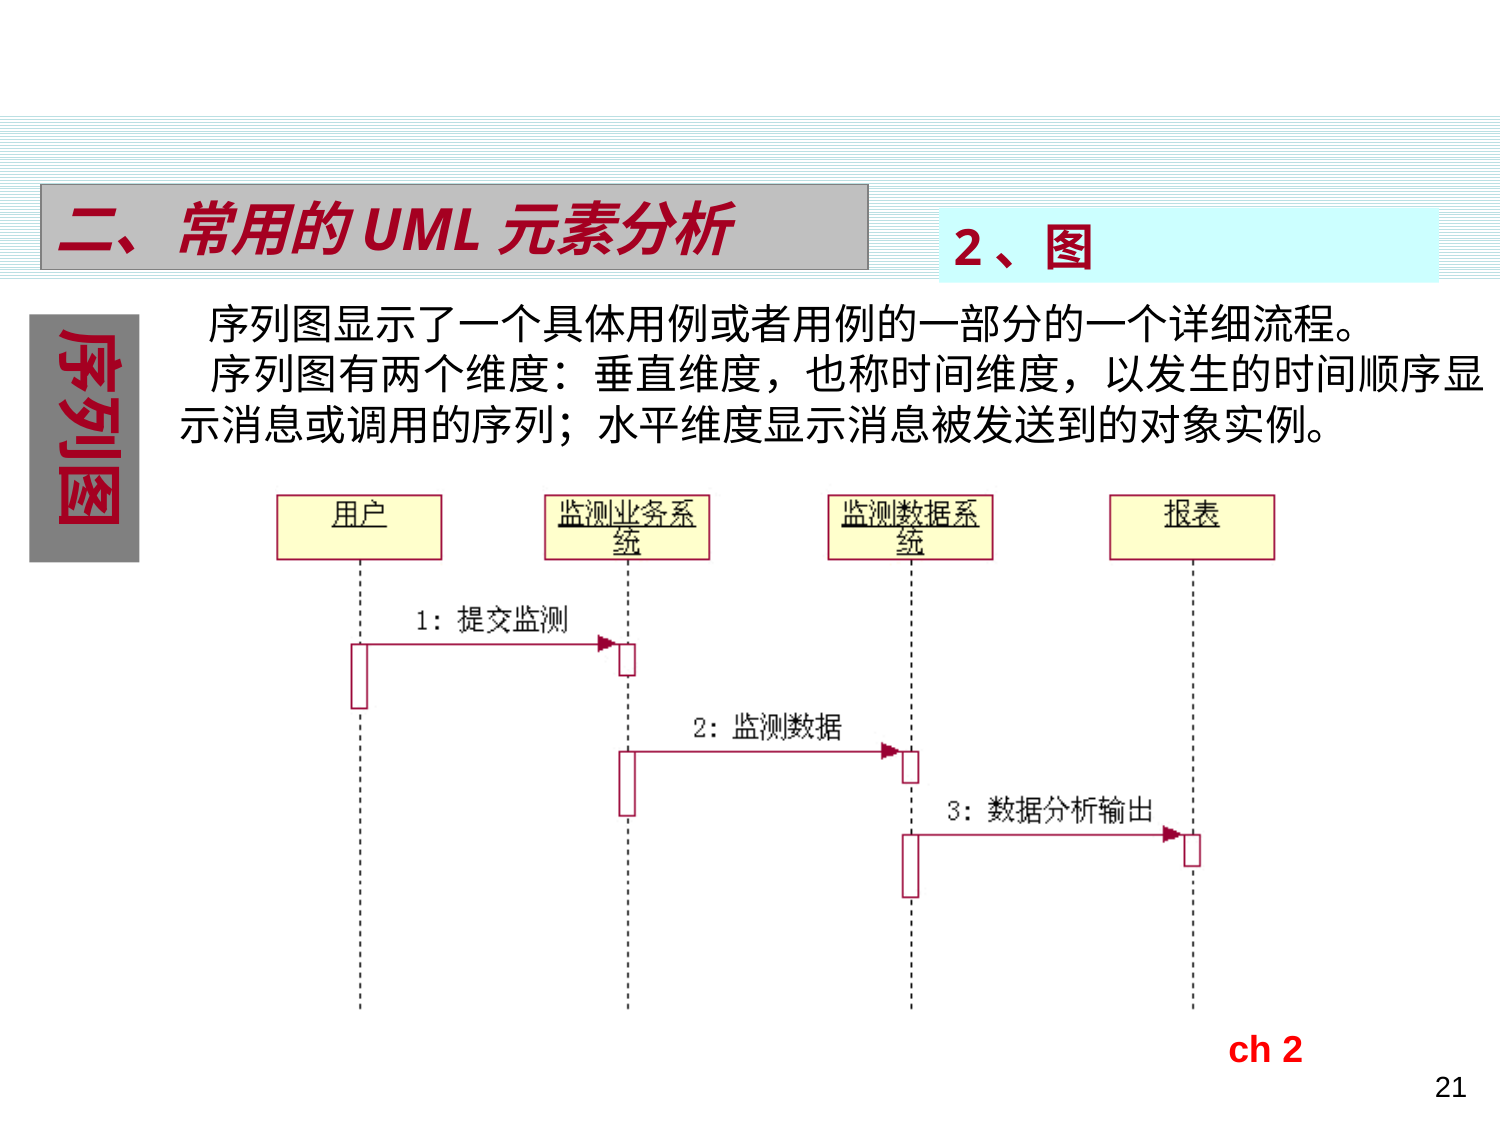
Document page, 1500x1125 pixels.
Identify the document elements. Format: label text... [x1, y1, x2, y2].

slide_number 21 [1131, 1060, 1483, 1118]
text_box 序列图 [29, 314, 140, 563]
text_box 二、常用的UML元素分析 [41, 184, 869, 270]
text_box 2、图 [939, 207, 1439, 283]
text_box 序列图显示了一个具体用例或者用例的一部分的一个详细流程。 序列图有两个维度：垂直维度，也称时间维度，以发生的时间顺序显示消息或调用的序列；水平维度显示消息被发送到的对象实例。 [164, 290, 1500, 456]
text_box ch 2 [1213, 1017, 1401, 1078]
picture [274, 474, 1280, 1025]
